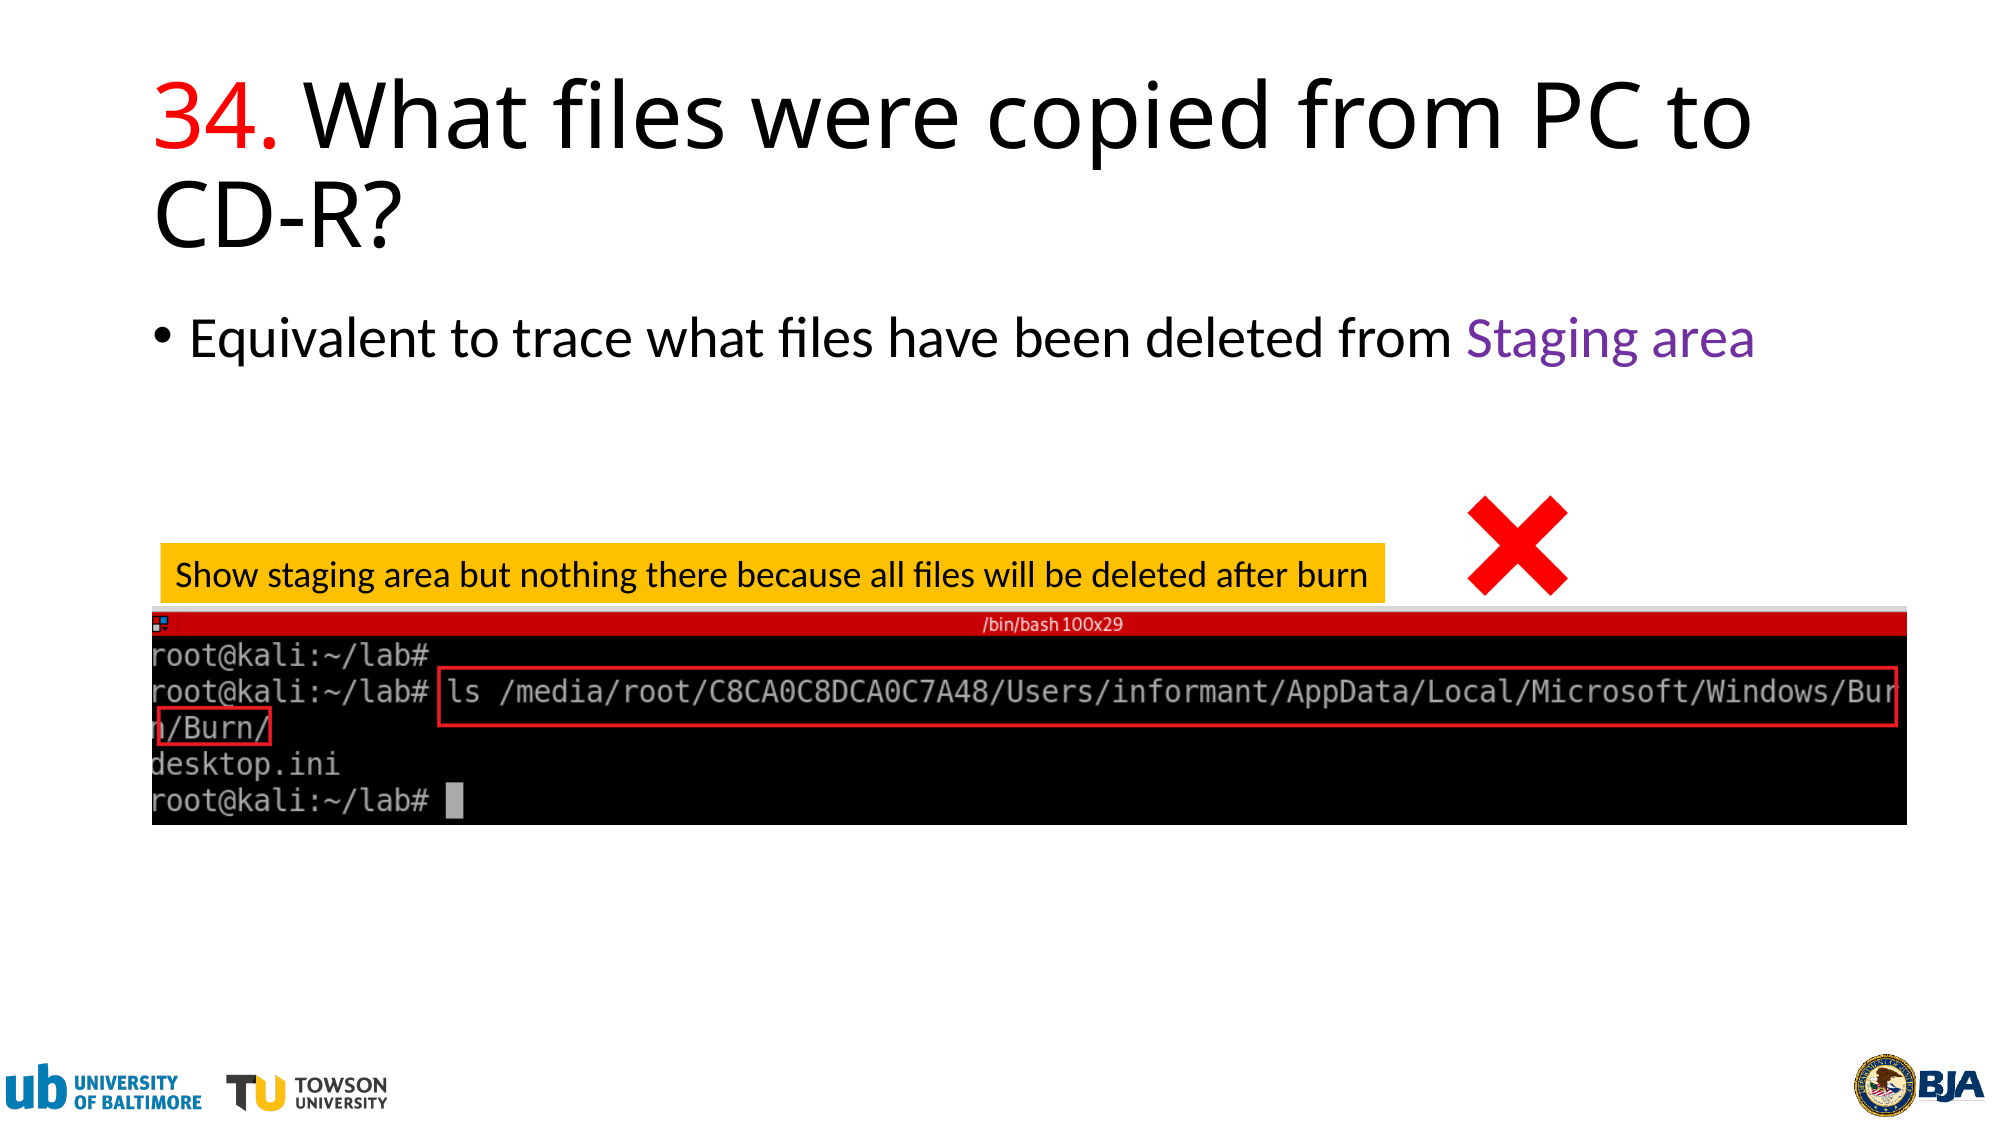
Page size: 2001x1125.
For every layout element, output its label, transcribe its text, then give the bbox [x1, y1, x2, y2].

picture [1467, 495, 1568, 596]
text_box Show staging area but nothing there because all files will be deleted after burn [160, 543, 1386, 603]
title 34. What files were copied from PC to CD-R? [137, 59, 1863, 278]
list Equivalent to trace what files have been deleted from Staging area [137, 299, 1790, 737]
picture [152, 606, 1907, 825]
picture [0, 1031, 407, 1125]
picture [1854, 1054, 1986, 1117]
